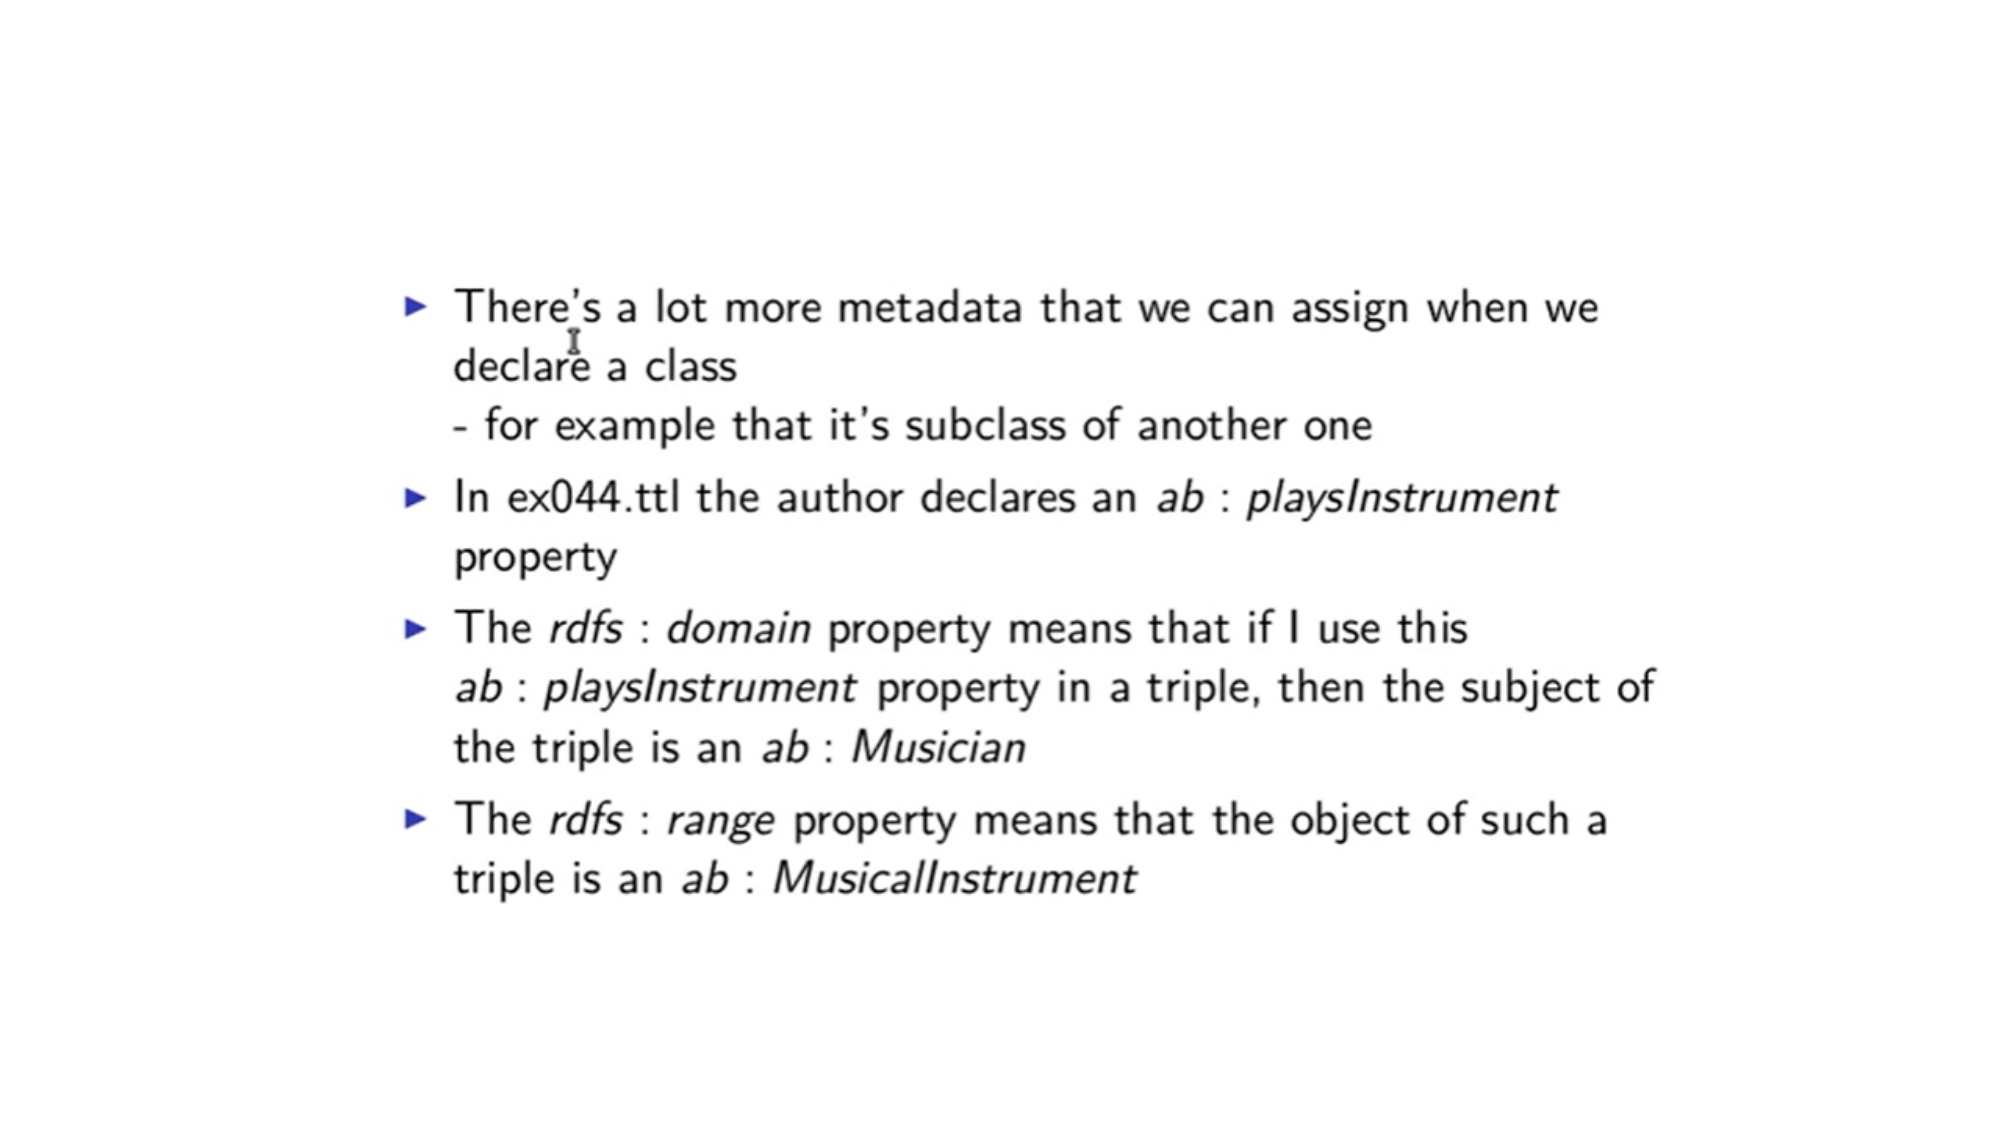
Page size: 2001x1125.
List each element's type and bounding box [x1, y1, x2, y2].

picture [340, 198, 1710, 977]
